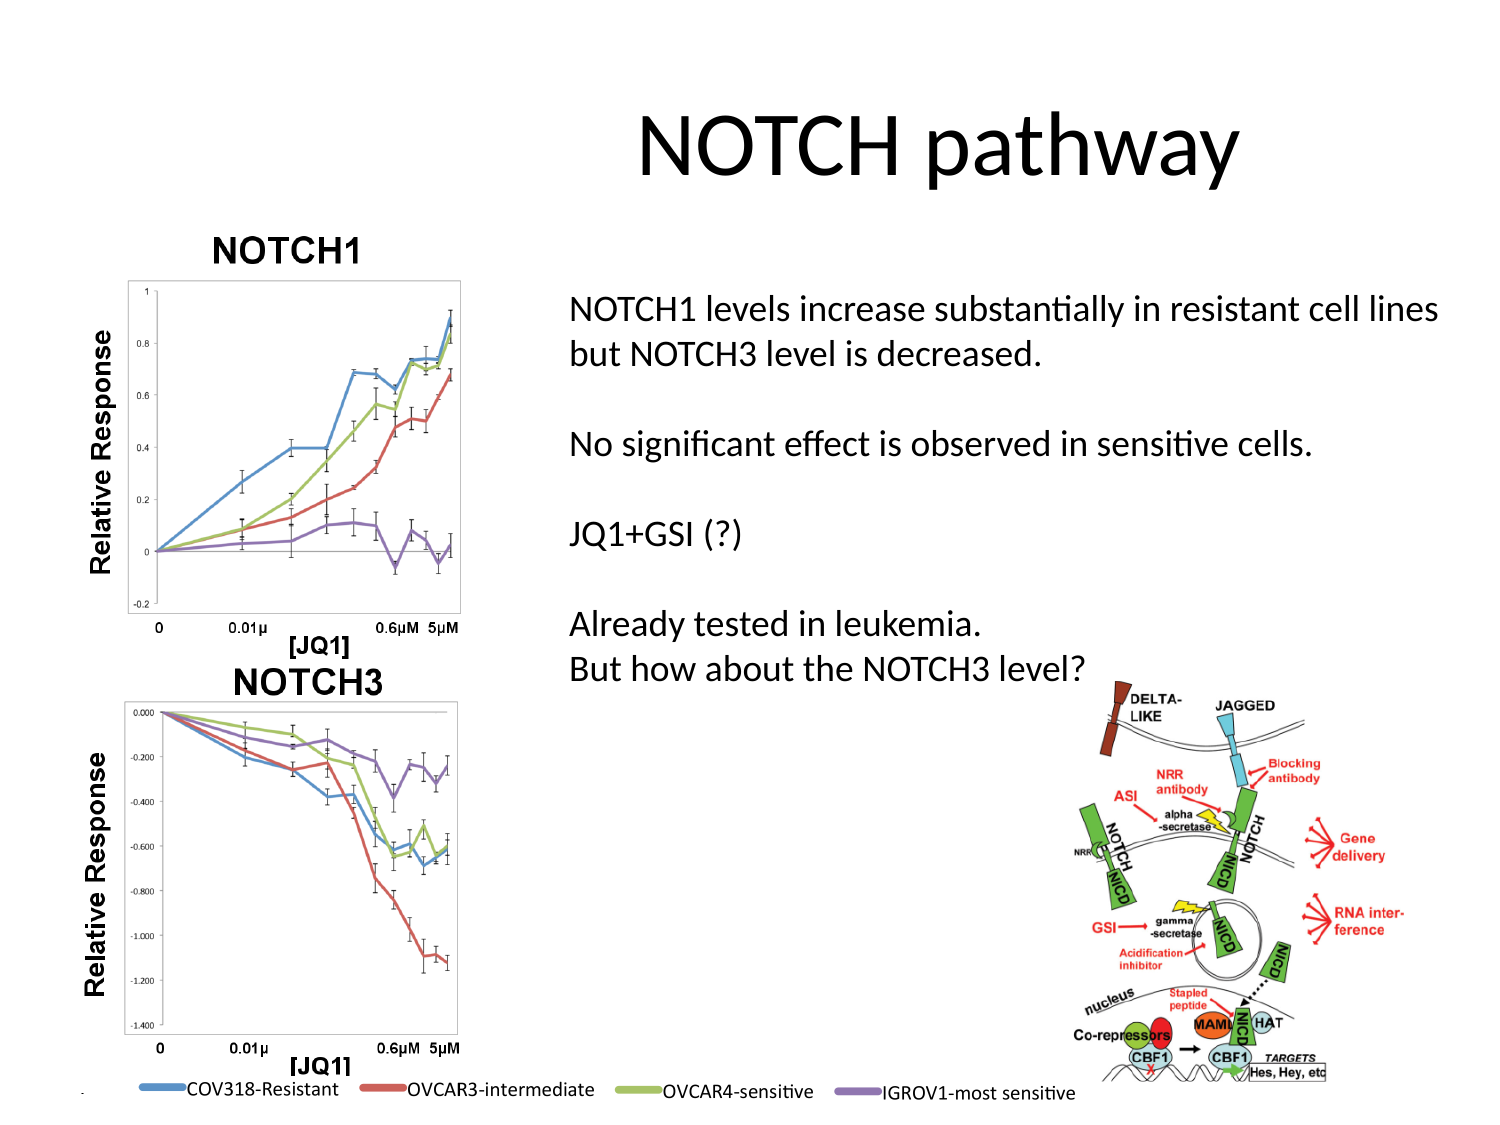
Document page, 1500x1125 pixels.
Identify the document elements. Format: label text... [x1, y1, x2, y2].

title NOTCH pathway [453, 45, 1425, 233]
text_box NOTCH1 levels increase substantially in resistant cell lines but NOTCH3 level is decreased. No significant effect is observed in sensitive cells. JQ1+GSI (?) Already tested in leukemia. But how about the NOTCH3 level? [554, 276, 1455, 697]
picture [74, 210, 1404, 1125]
